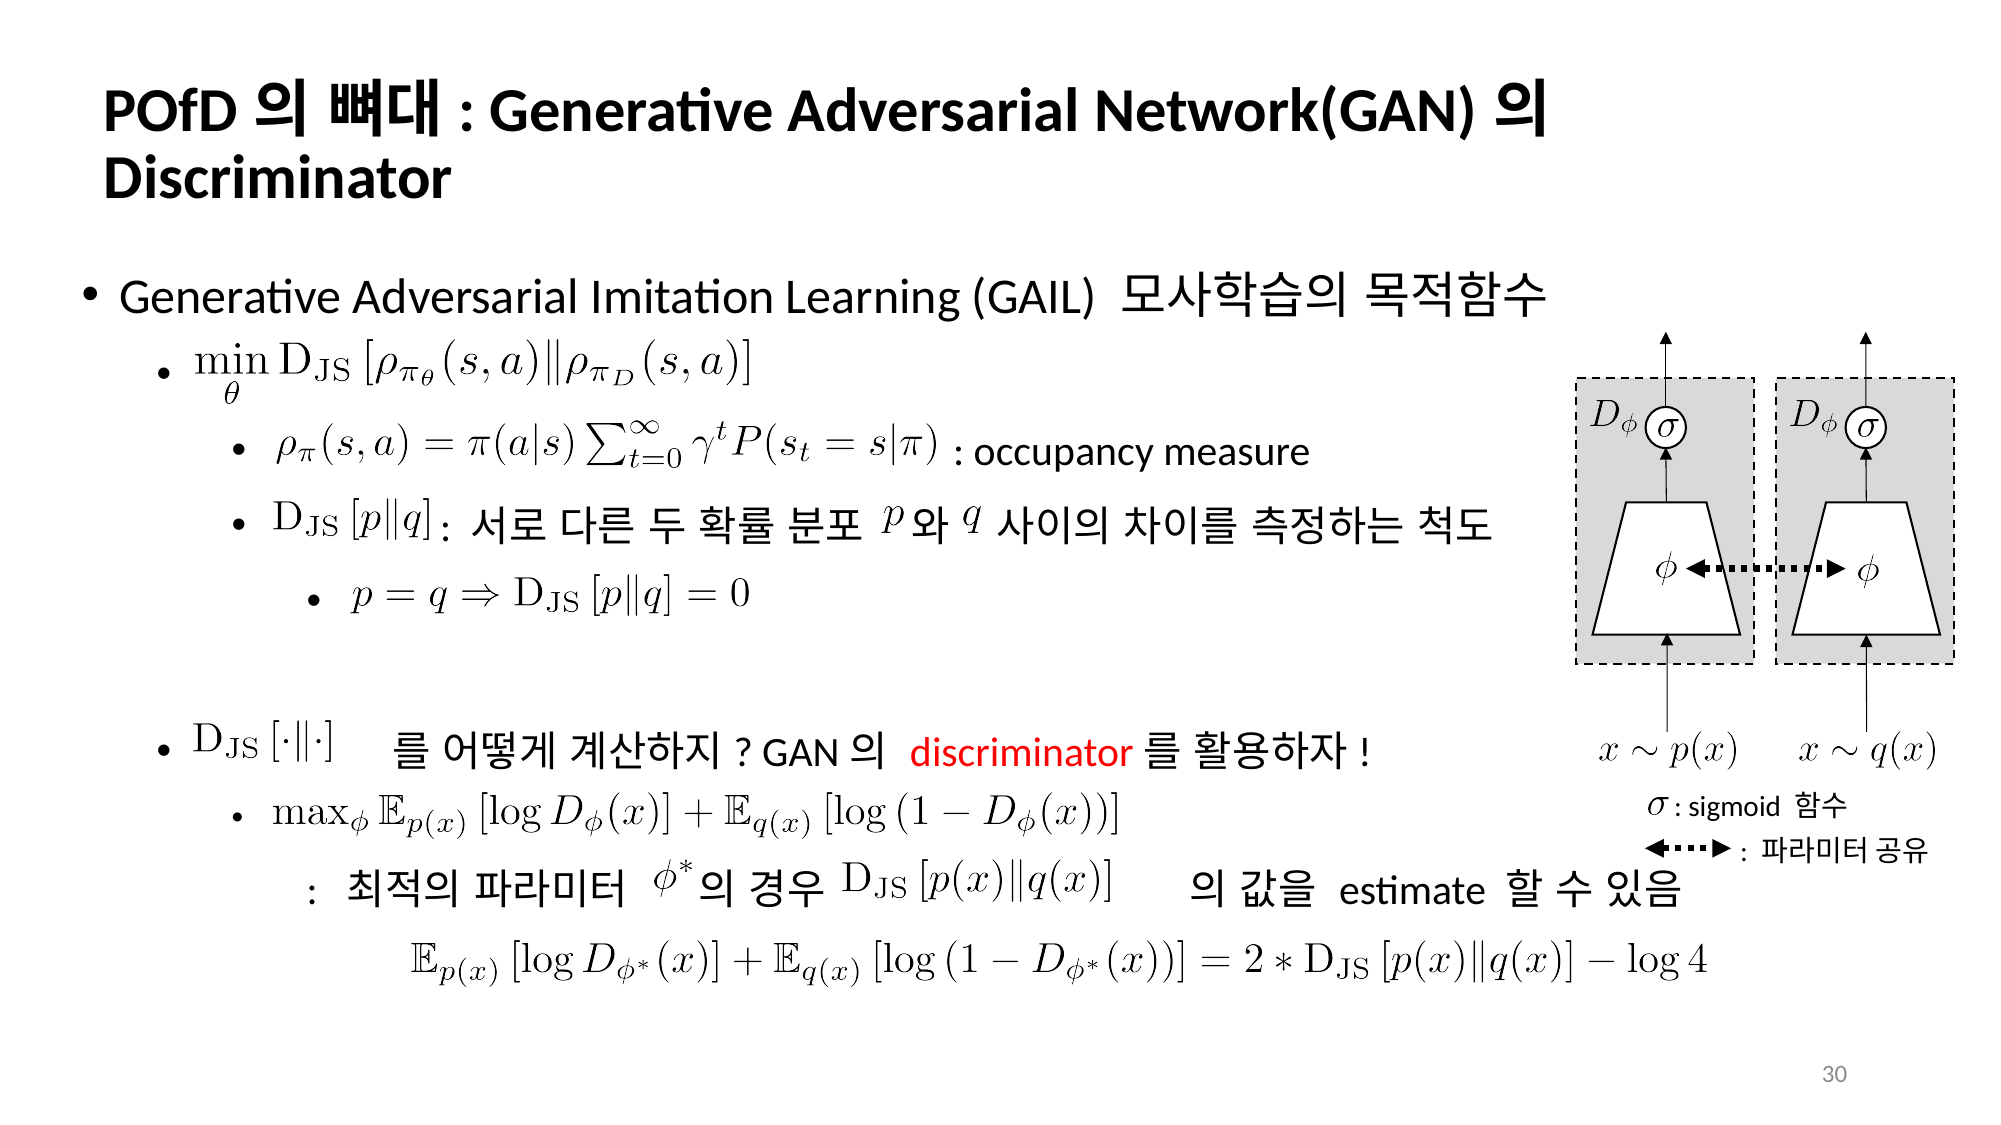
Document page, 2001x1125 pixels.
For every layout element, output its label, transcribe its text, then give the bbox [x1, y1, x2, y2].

picture [411, 940, 1707, 987]
text_box : sigmoid 함수 [1659, 779, 1864, 830]
picture [273, 792, 1117, 839]
picture [963, 506, 981, 533]
picture [273, 498, 429, 540]
picture [842, 859, 1110, 902]
picture [195, 339, 749, 404]
picture [350, 574, 749, 616]
title POfD의 뼈대: Generative Adversarial Network(GAN)의 Discriminator [88, 35, 1915, 254]
picture [1648, 797, 1669, 815]
slide_number 30 [1412, 1042, 1863, 1103]
picture [193, 720, 331, 763]
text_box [1575, 331, 1954, 770]
text_box : 파라미터 공유 [1725, 824, 1945, 875]
picture [654, 859, 692, 897]
picture [276, 420, 936, 468]
picture [881, 506, 904, 533]
